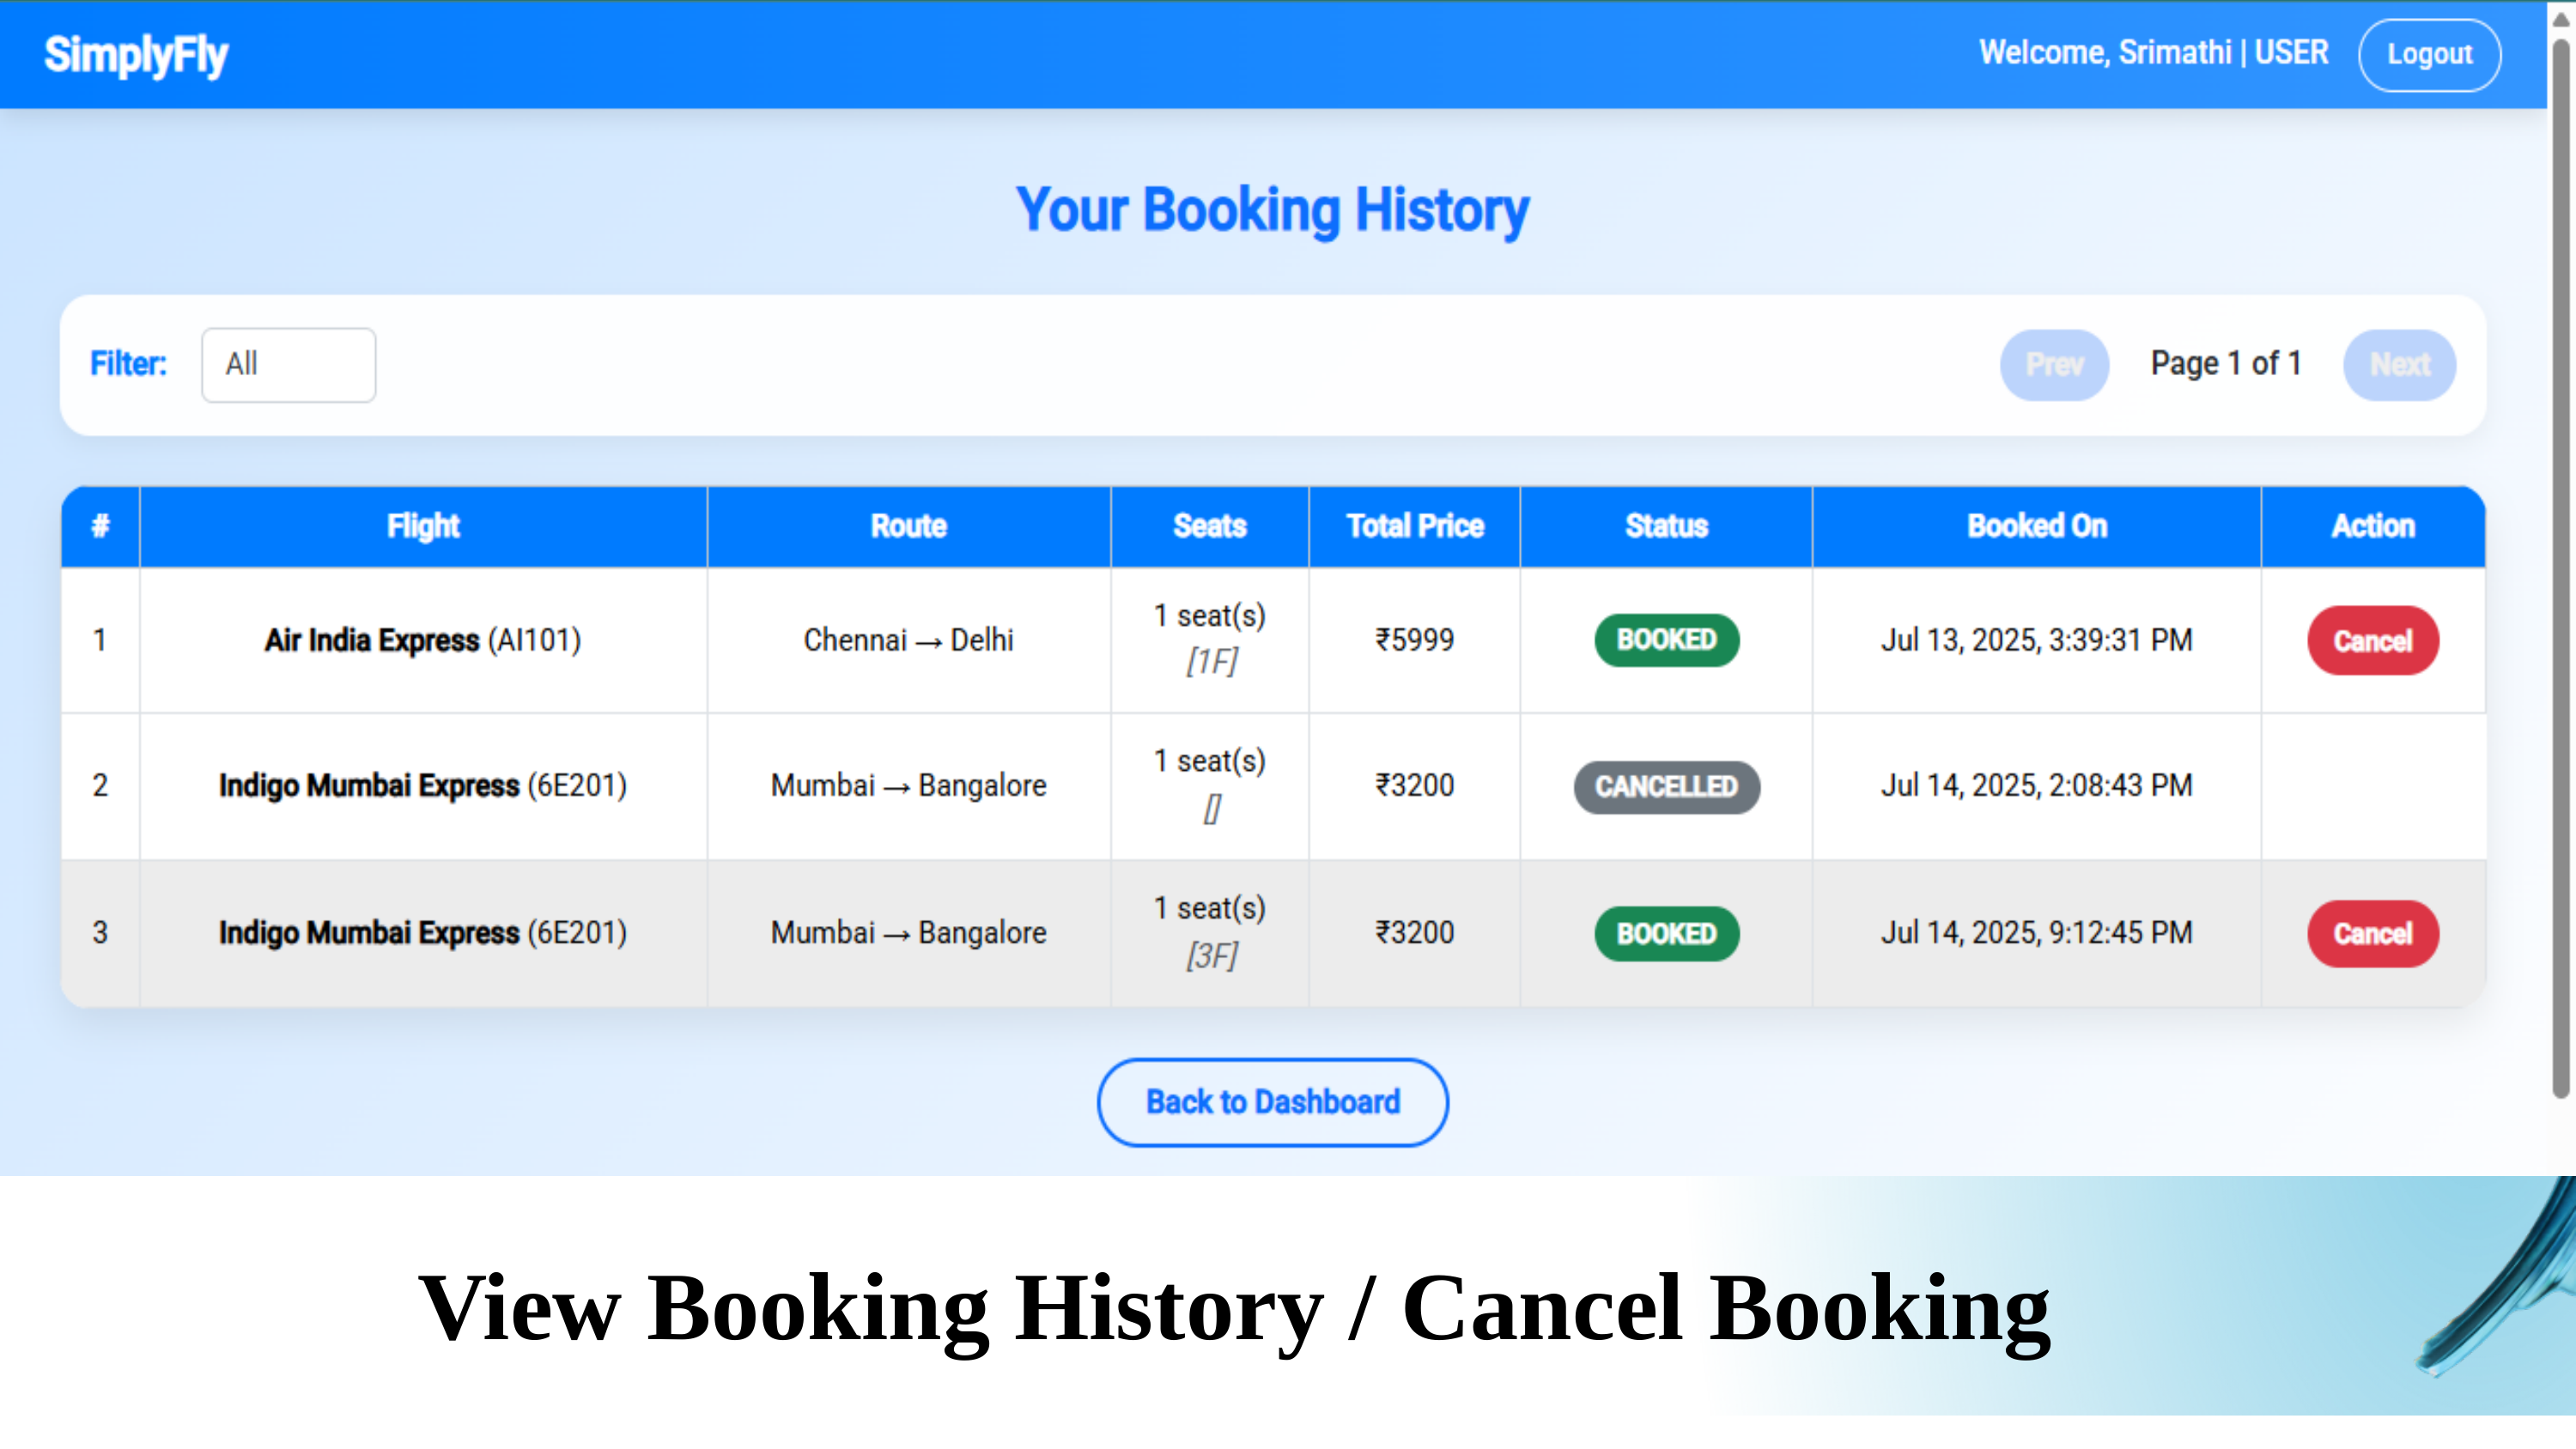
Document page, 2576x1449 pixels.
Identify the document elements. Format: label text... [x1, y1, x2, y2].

picture [0, 0, 2576, 1448]
text_box View Booking History / Cancel Booking [404, 1236, 1133, 1366]
